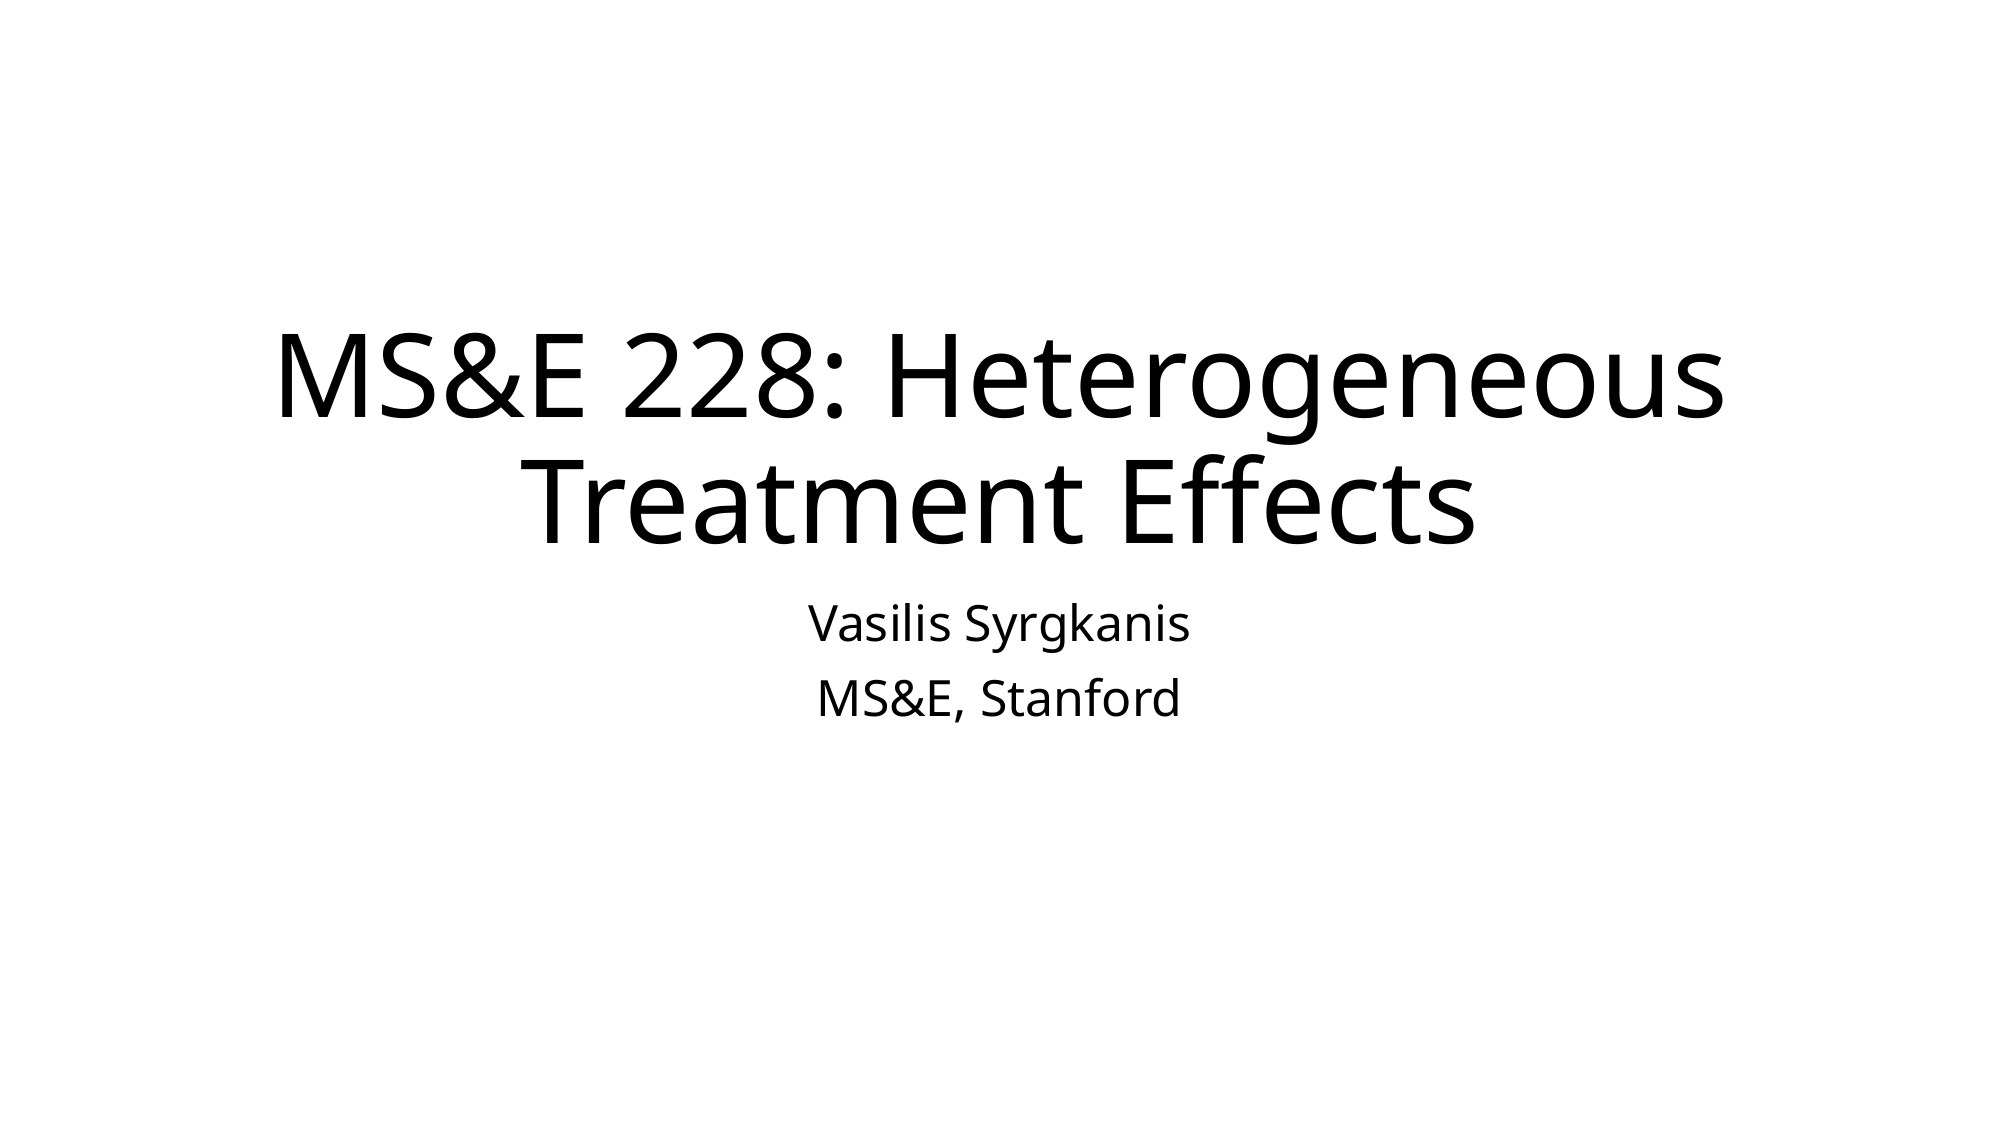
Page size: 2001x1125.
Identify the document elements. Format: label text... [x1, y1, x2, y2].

title MS&E 228: Heterogeneous Treatment Effects [249, 184, 1750, 576]
subtitle Vasilis Syrgkanis MS&E, Stanford [249, 590, 1750, 863]
